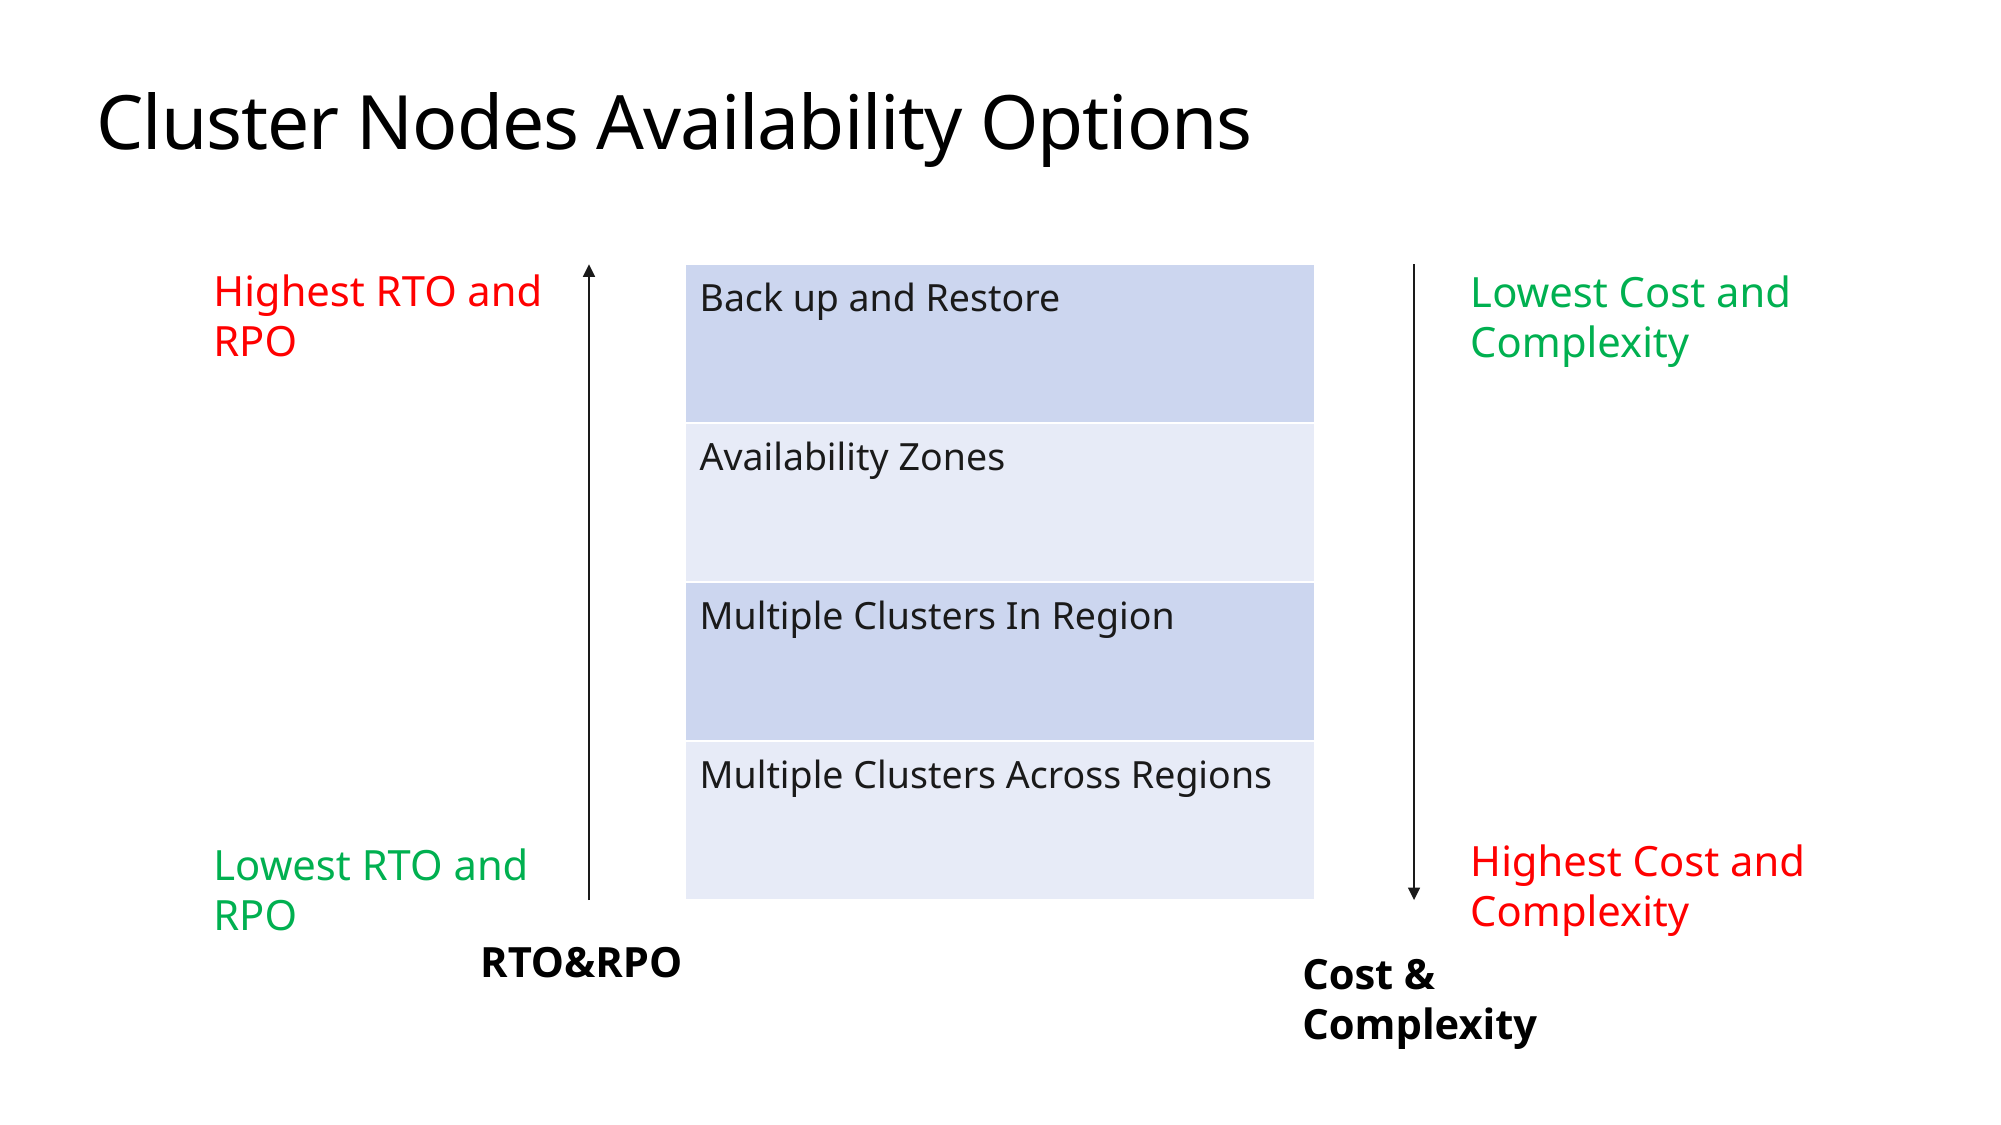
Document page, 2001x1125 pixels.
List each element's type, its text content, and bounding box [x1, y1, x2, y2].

text_box Highest RTO and RPO [213, 264, 580, 365]
table_cell Multiple Clusters Across Regions [686, 742, 1314, 899]
title Cluster Nodes Availability Options [96, 75, 1904, 166]
text_box Lowest Cost and Complexity [1470, 265, 1836, 366]
table_header Back up and Restore [686, 265, 1314, 422]
text_box Lowest RTO and RPO [213, 838, 580, 939]
table_cell Multiple Clusters In Region [686, 583, 1314, 740]
table_cell Availability Zones [686, 424, 1314, 581]
text_box Highest Cost and Complexity [1470, 834, 1836, 935]
text_box RTO&RPO [480, 935, 698, 986]
text_box Cost & Complexity [1302, 947, 1645, 1048]
